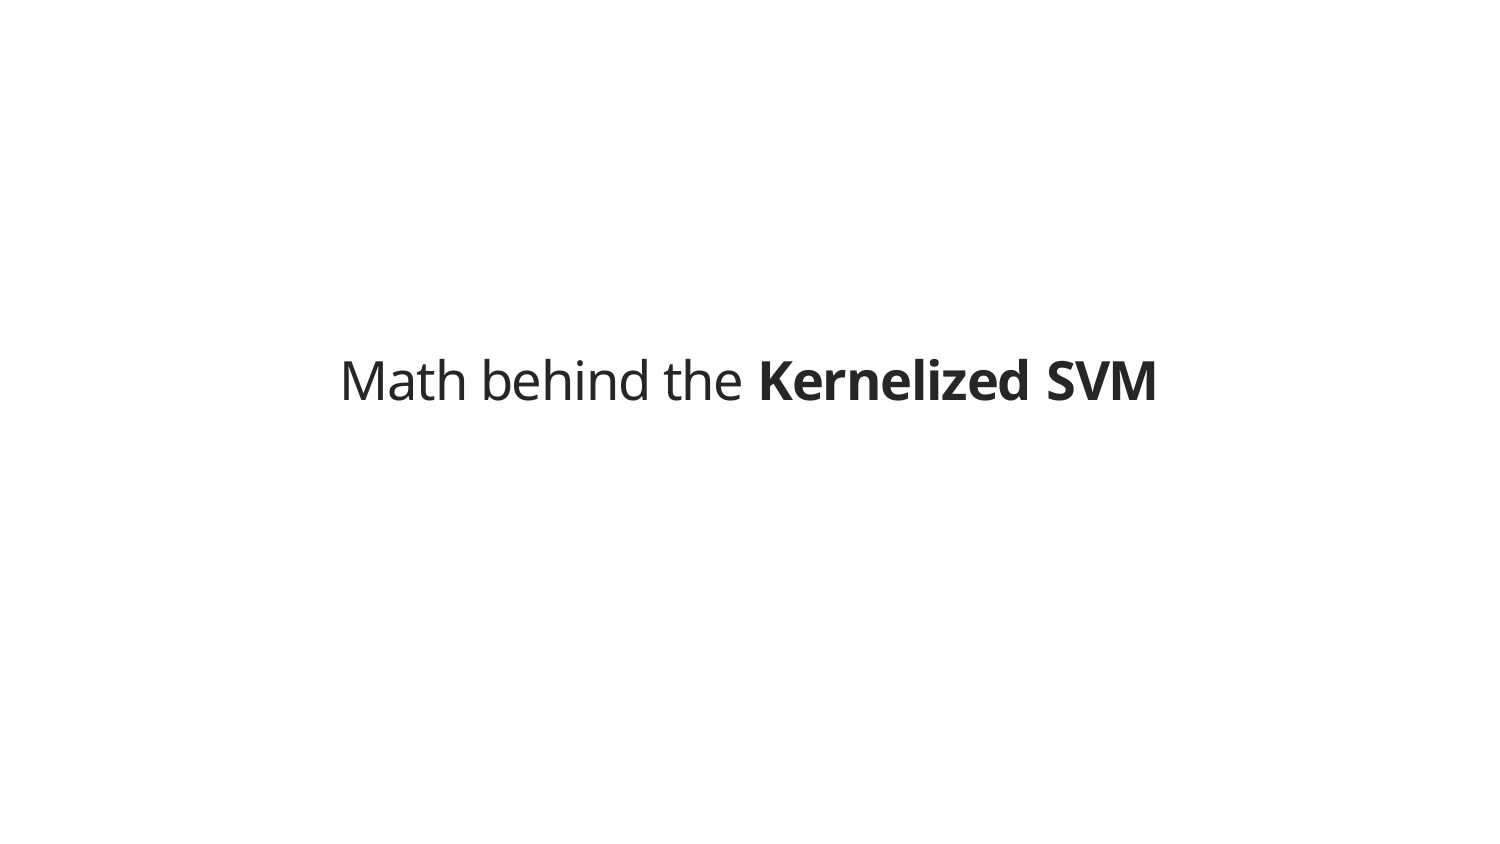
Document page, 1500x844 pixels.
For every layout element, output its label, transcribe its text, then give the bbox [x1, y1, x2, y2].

list Math behind the Kernelized SVM [282, 339, 1218, 540]
